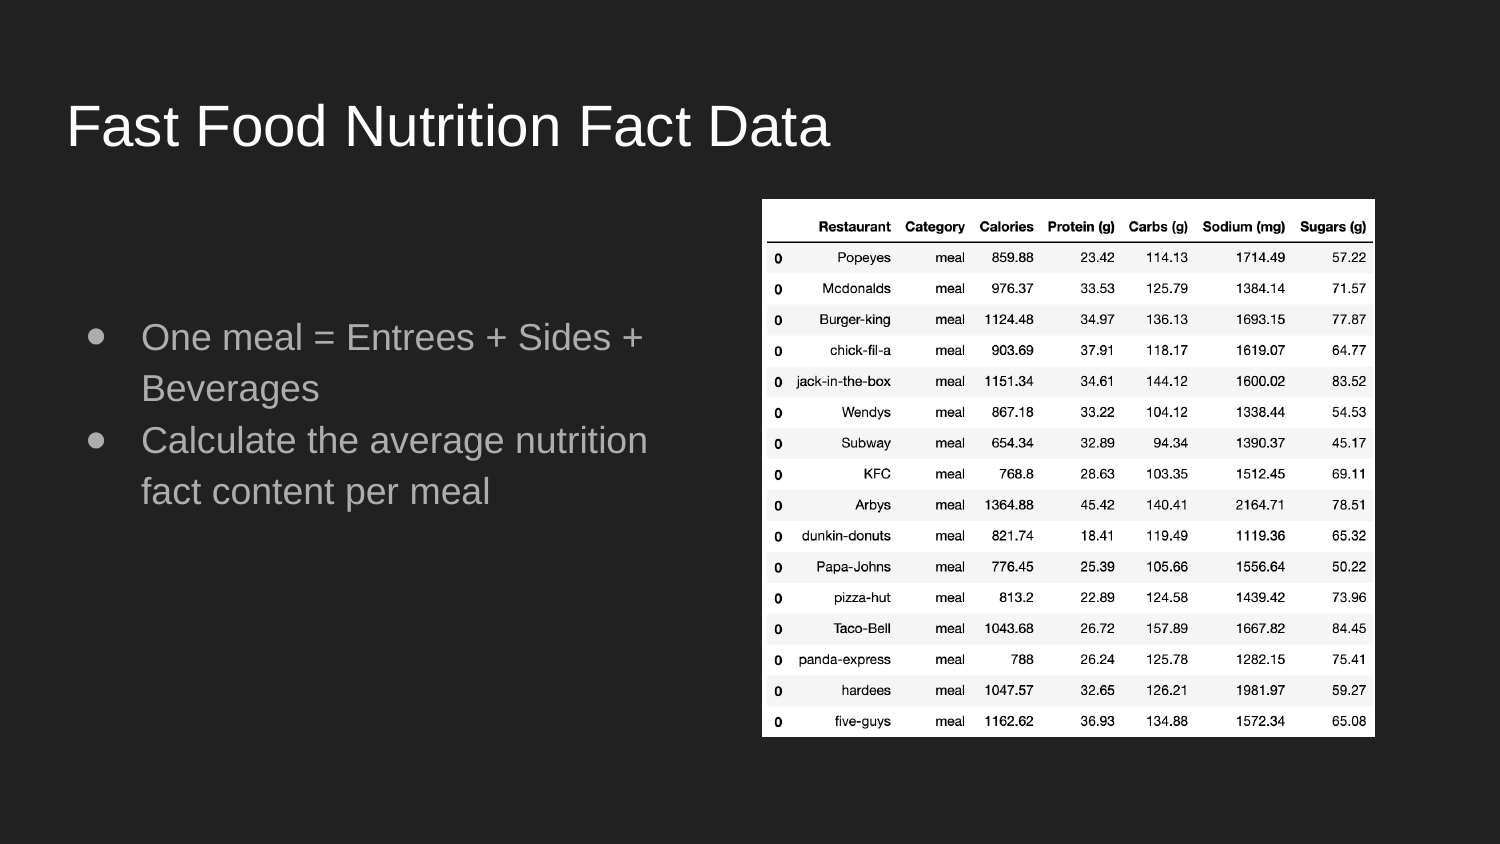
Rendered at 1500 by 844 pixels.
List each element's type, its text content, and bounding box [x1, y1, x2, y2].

list One meal = Entrees + Sides + Beverages Calculate the average nutrition fact content per meal [51, 127, 727, 688]
title Fast Food Nutrition Fact Data [51, 72, 1449, 167]
picture [762, 199, 1375, 737]
